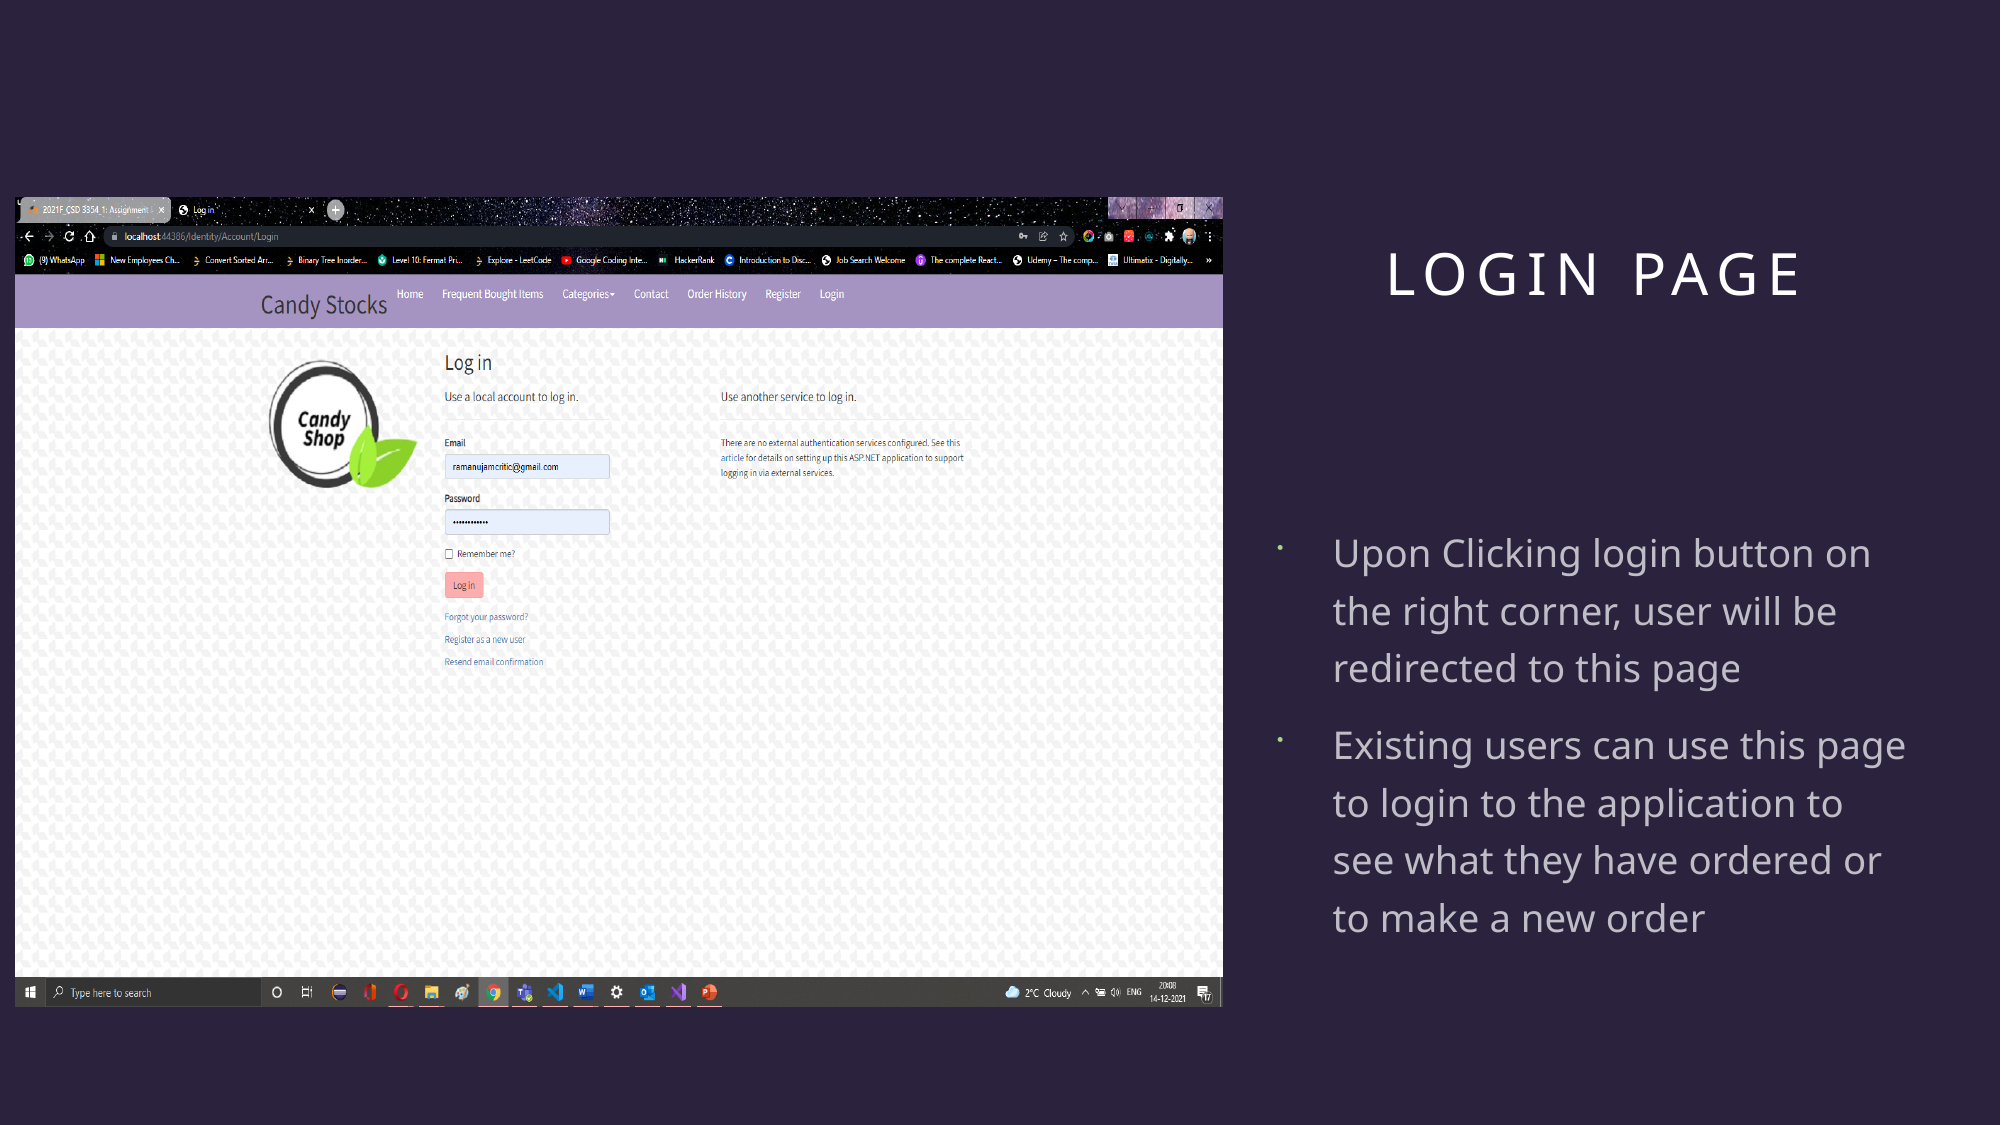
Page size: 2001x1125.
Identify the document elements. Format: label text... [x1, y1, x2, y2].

list Upon Clicking login button on the right corner, user will be redirected to this page Existing users can use this page to login to the application to see what they have ordered or to make a new order [1273, 452, 1912, 947]
picture [15, 197, 1223, 1007]
title Login Page [1273, 88, 1912, 307]
